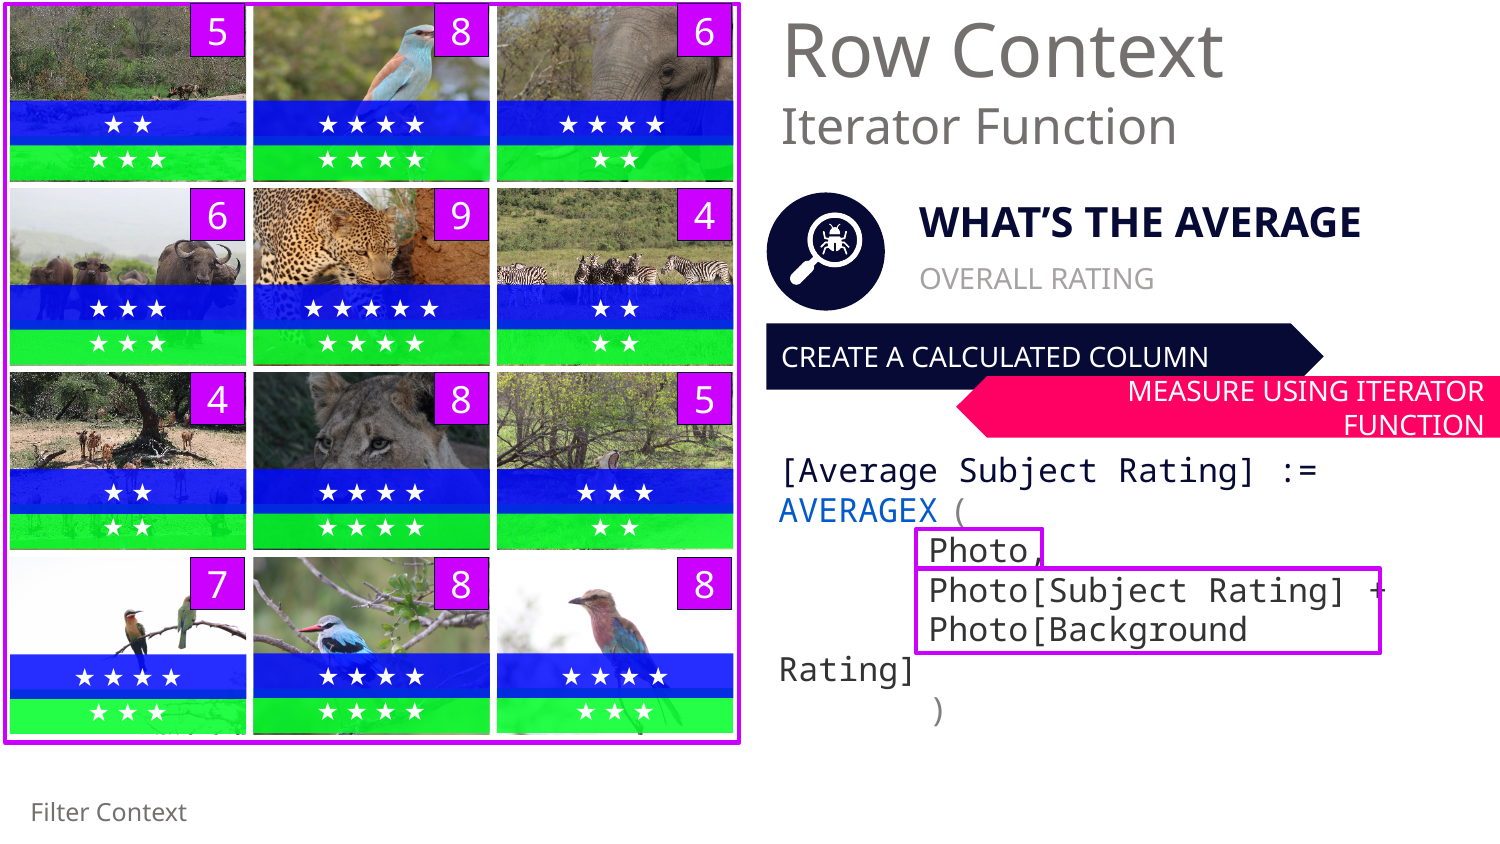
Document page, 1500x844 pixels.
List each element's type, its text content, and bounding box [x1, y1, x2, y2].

picture [253, 3, 490, 182]
picture [253, 515, 490, 550]
picture [496, 556, 734, 735]
text_box Filter Context [16, 783, 471, 836]
text_box Iterator Function [766, 87, 1462, 164]
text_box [766, 187, 1392, 311]
text_box [Average Subject Rating] := AVERAGEX ( Photo, Photo[Subject Rating] + Photo[Background Rating] ) [763, 441, 1410, 736]
picture [9, 557, 247, 736]
picture [9, 372, 247, 550]
picture [253, 187, 490, 366]
picture [253, 556, 490, 735]
text_box [914, 527, 1044, 566]
text_box CREATE A CALCULATED COLUMN [764, 321, 1326, 392]
text_box [3, 2, 741, 745]
picture [496, 372, 734, 550]
picture [9, 187, 247, 328]
picture [9, 331, 247, 366]
picture [9, 3, 247, 182]
text_box MEASURE USING ITERATOR FUNCTION [954, 373, 1500, 440]
picture [496, 3, 734, 182]
text_box Row Context [766, 12, 1424, 87]
text_box [914, 566, 1382, 655]
picture [253, 372, 490, 512]
picture [496, 187, 734, 366]
